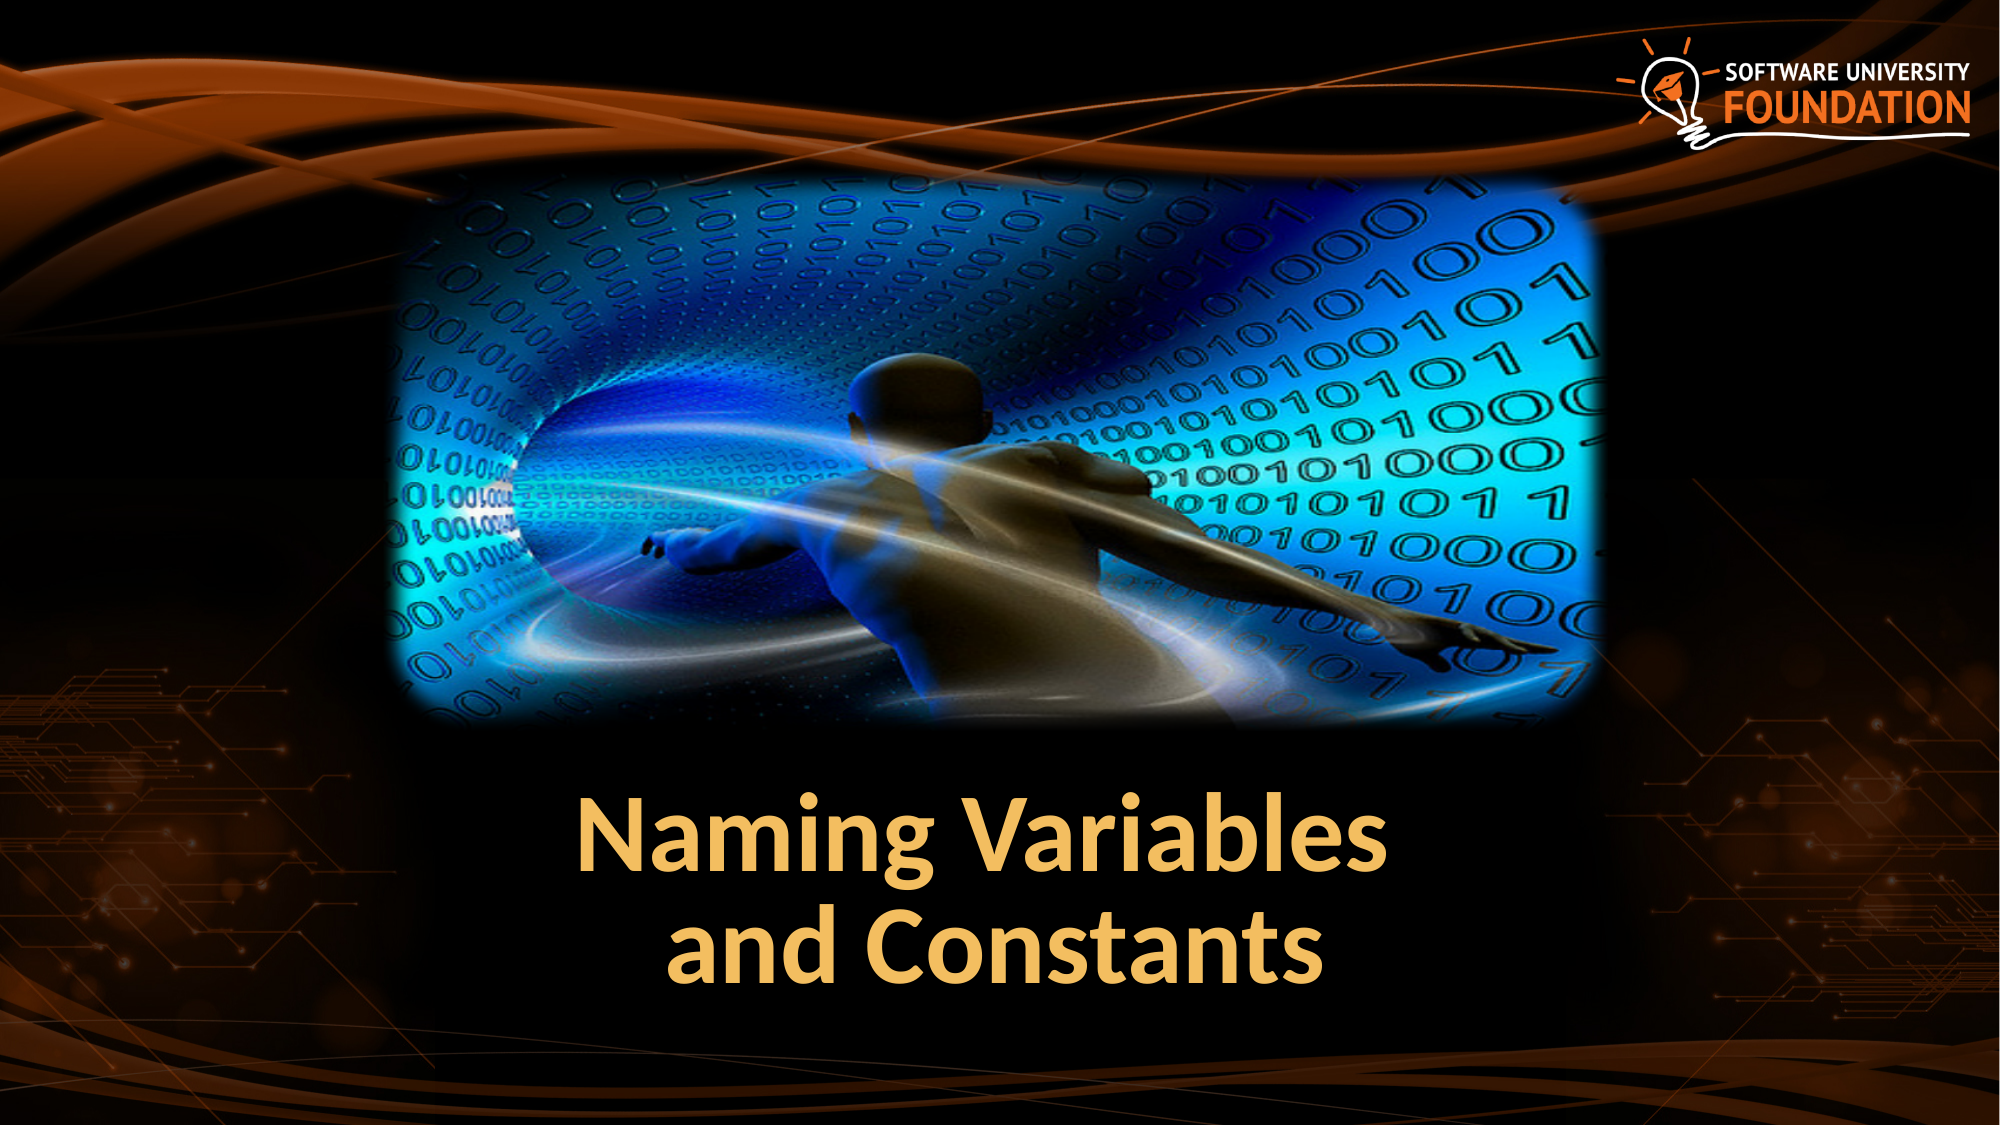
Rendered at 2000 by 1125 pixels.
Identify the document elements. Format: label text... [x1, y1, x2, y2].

picture [0, 0, 2000, 1125]
title Naming Variables and Constants [424, 773, 1567, 1013]
